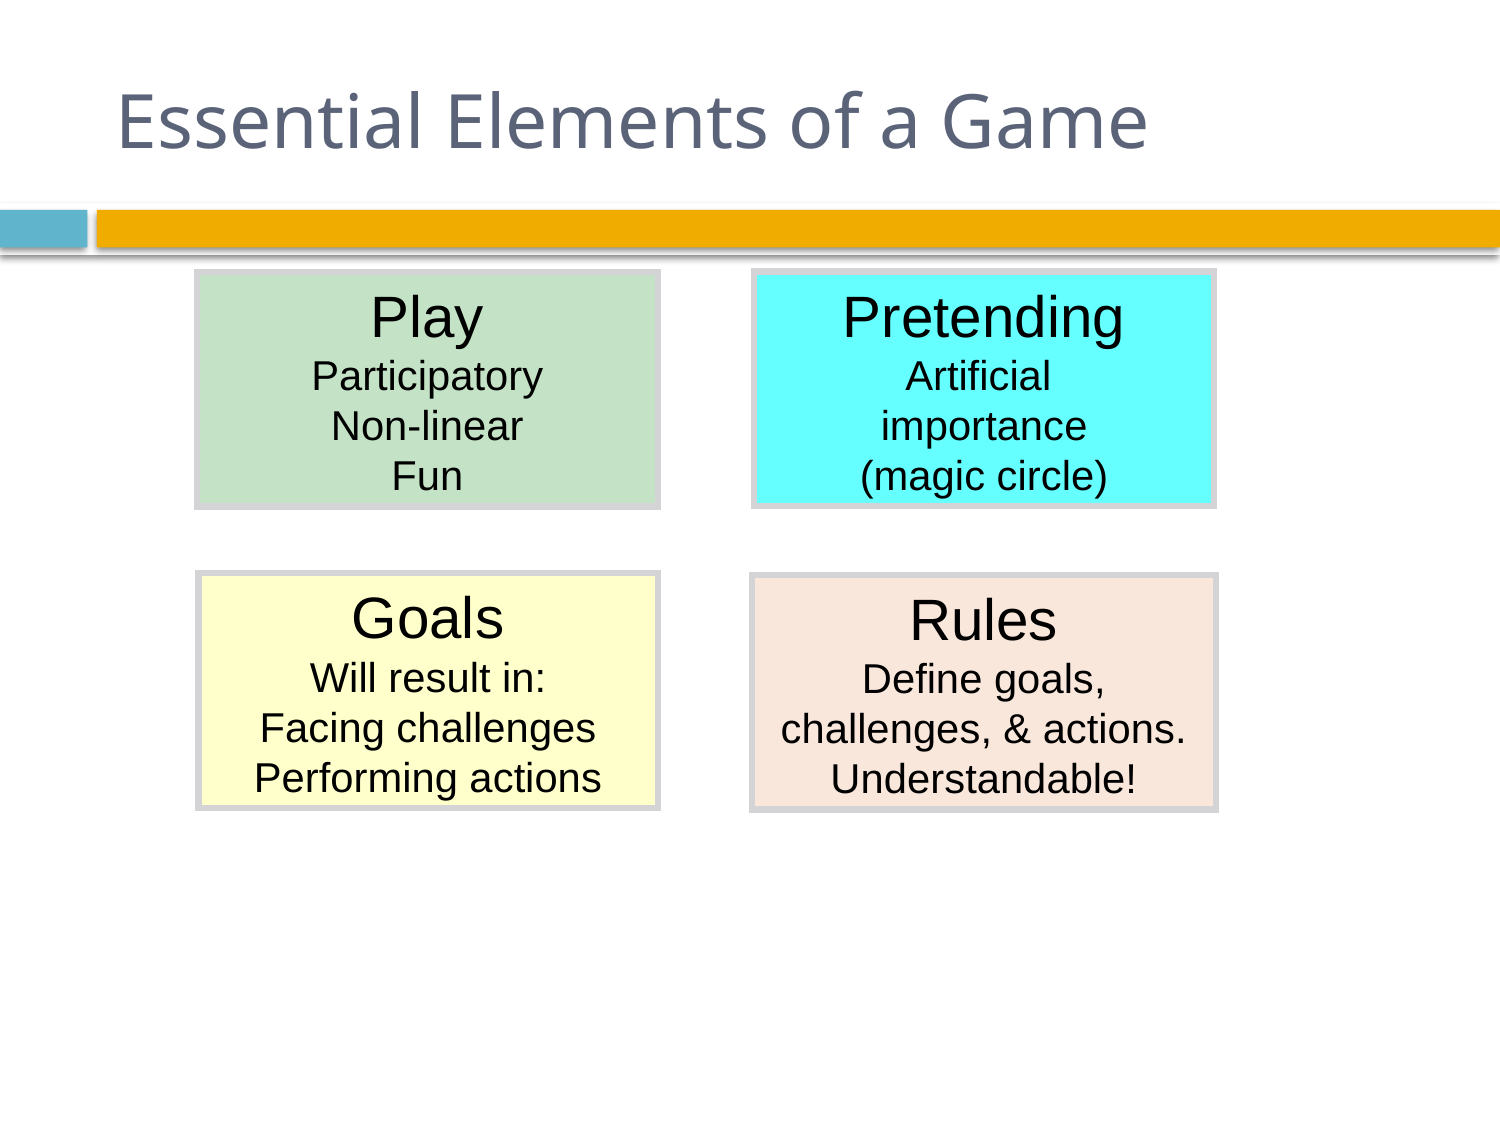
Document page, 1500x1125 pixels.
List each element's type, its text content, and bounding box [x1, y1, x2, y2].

title Essential Elements of a Game [100, 37, 1438, 200]
text_box Play Participatory Non-linear Fun [196, 271, 658, 507]
text_box Pretending Artificial importance (magic circle) [754, 271, 1214, 507]
text_box Goals Will result in: Facing challenges Performing actions [198, 573, 658, 808]
text_box Rules Define goals, challenges, & actions. Understandable! [751, 574, 1216, 810]
